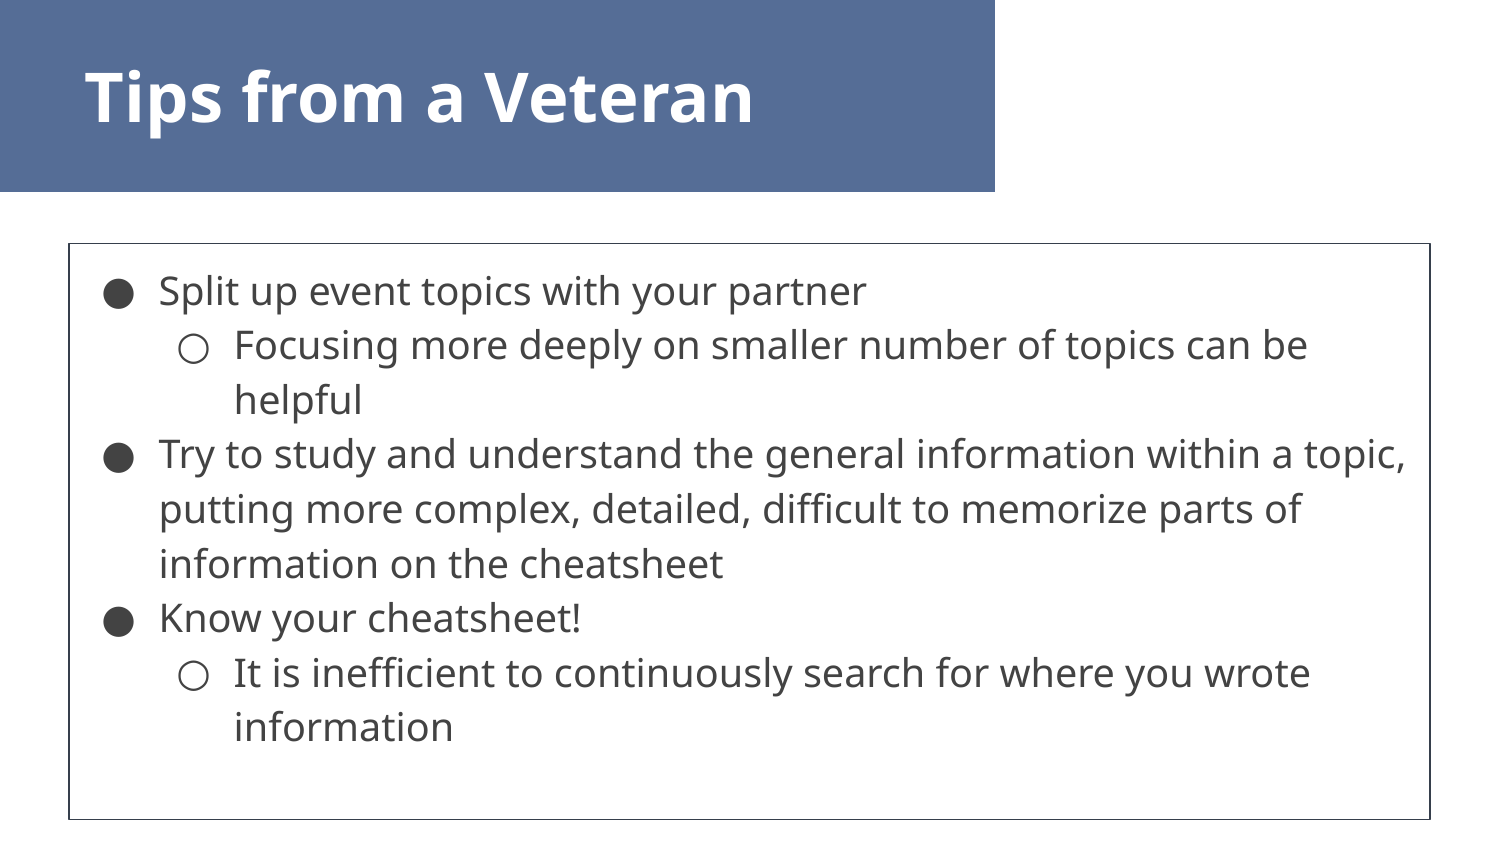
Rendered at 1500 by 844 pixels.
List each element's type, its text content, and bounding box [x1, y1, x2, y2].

text_box Split up event topics with your partner Focusing more deeply on smaller number of topics can be helpful Try to study and understand the general information within a topic, putting more complex, detailed, difficult to memorize parts of information on the cheatsheet Know your cheatsheet! It is inefficient to continuously search for where you wrote information [68, 243, 1431, 820]
text_box [0, 0, 995, 192]
title Tips from a Veteran [69, 39, 824, 211]
